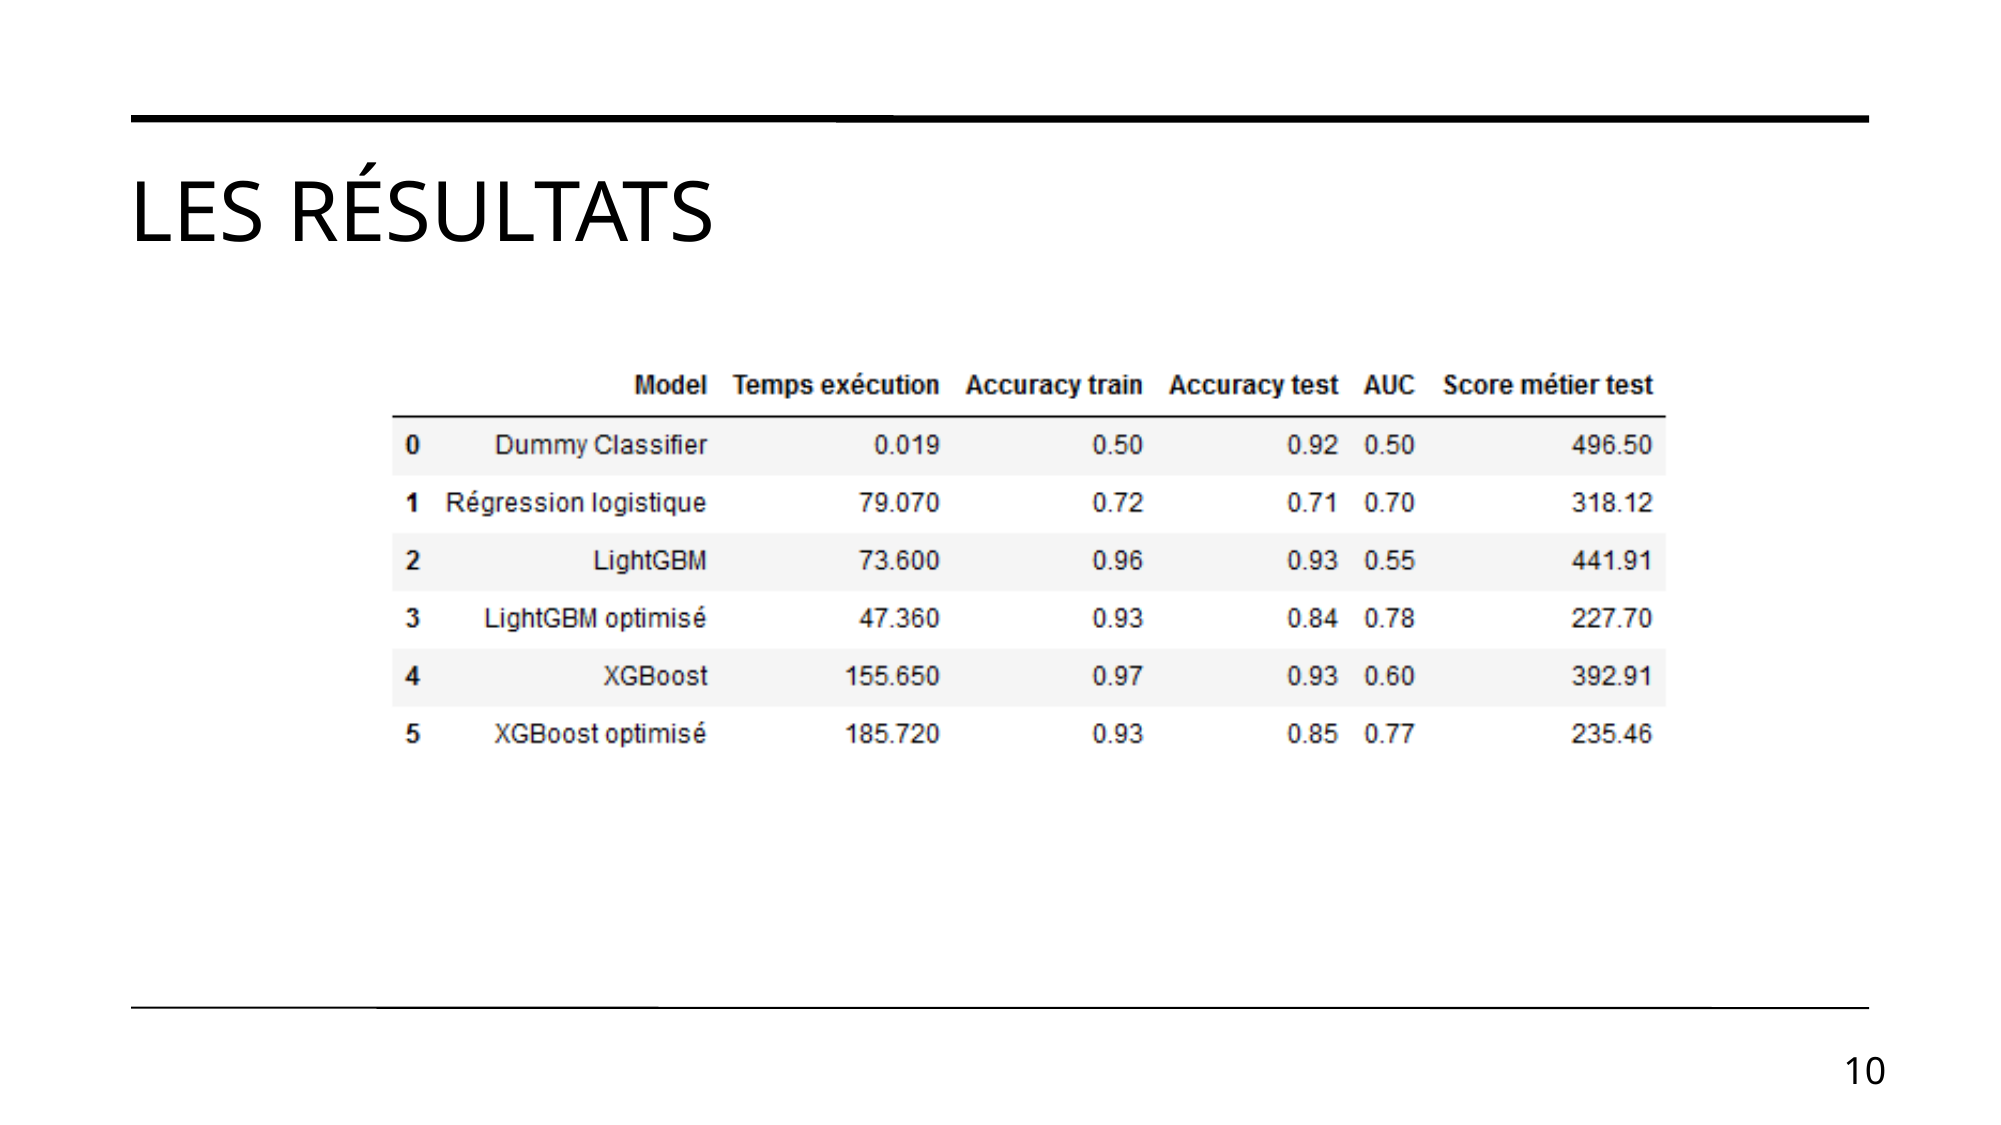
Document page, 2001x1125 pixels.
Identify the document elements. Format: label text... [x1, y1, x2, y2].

title Les résultats [114, 151, 1869, 376]
slide_number 10 [1791, 1042, 1902, 1103]
picture [378, 354, 1692, 797]
